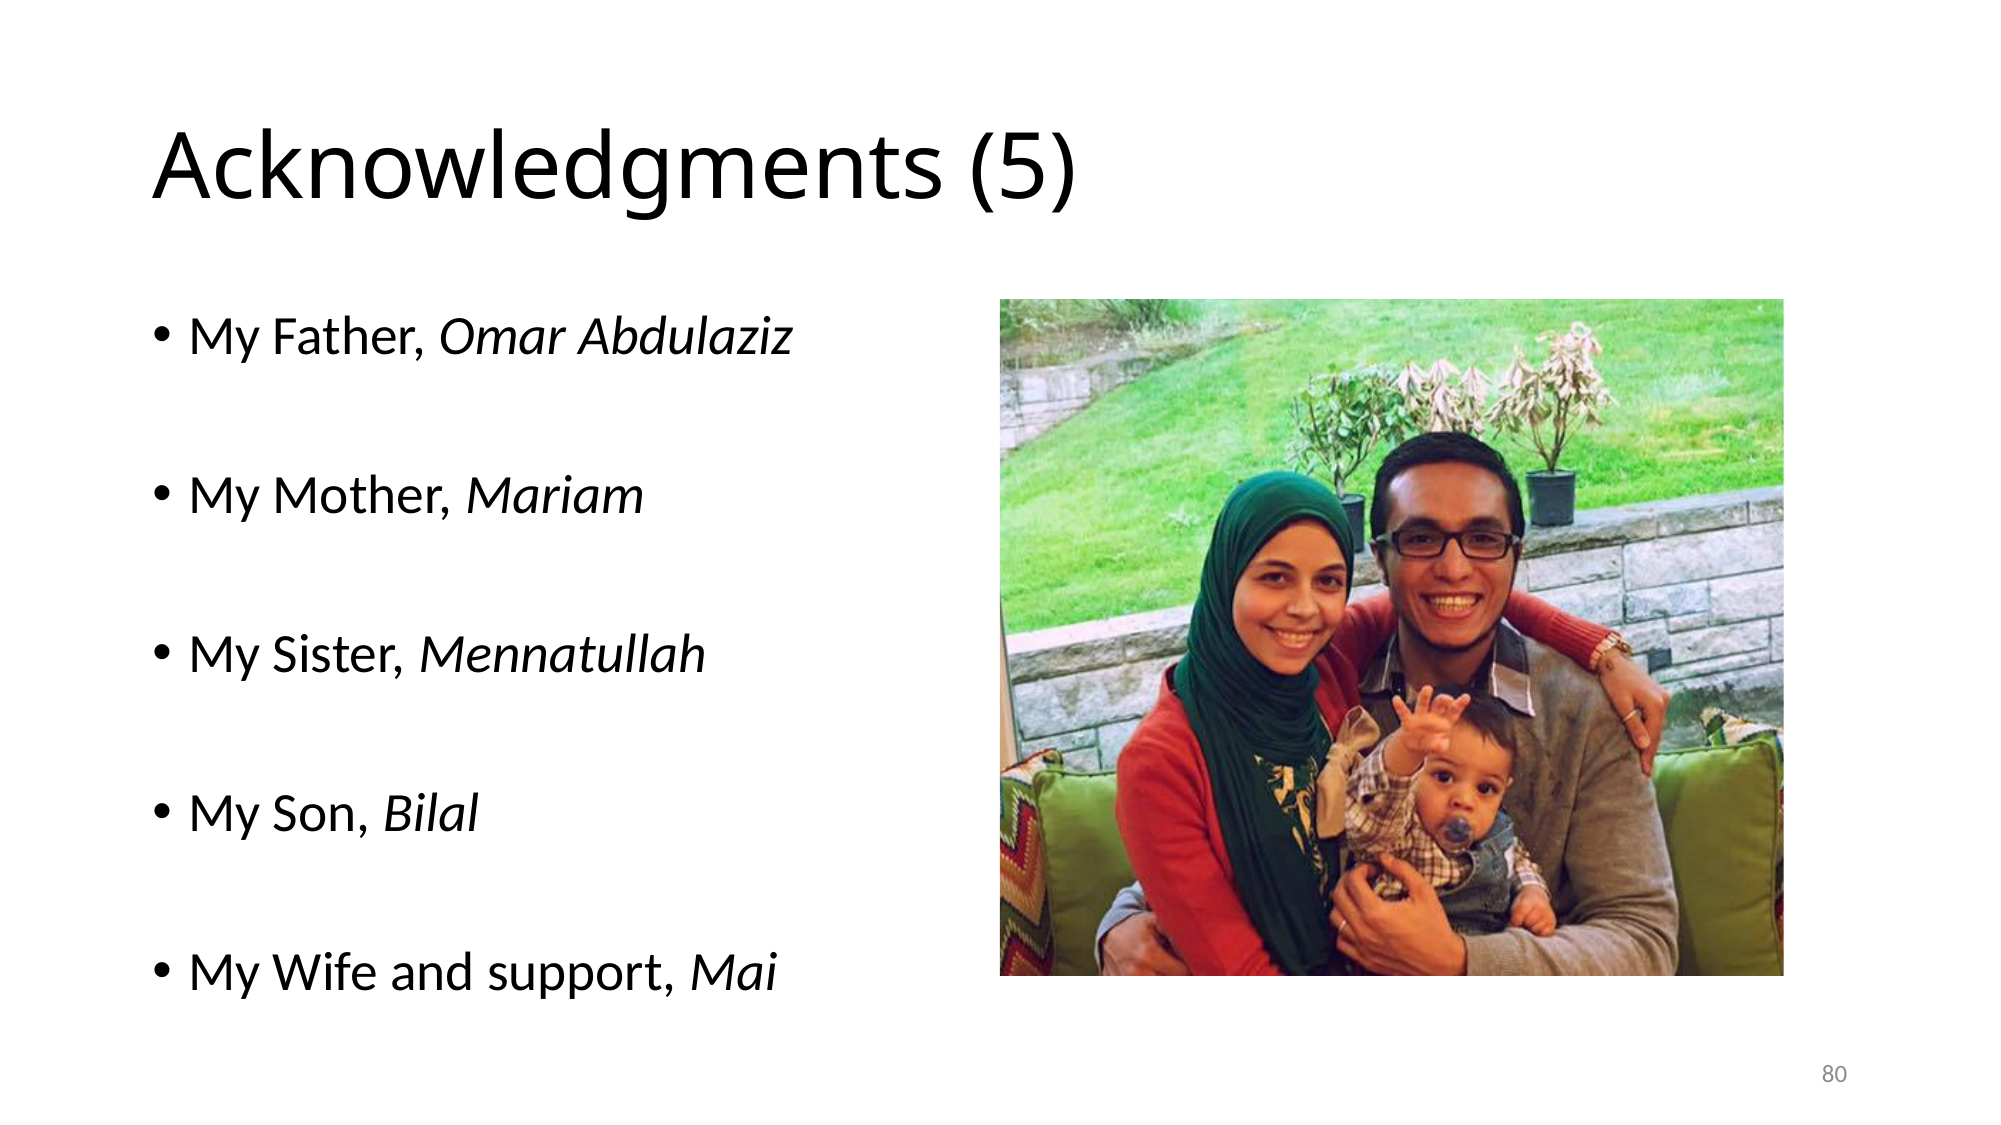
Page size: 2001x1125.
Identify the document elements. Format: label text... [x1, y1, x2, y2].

slide_number 80 [1412, 1042, 1863, 1103]
list My Father, Omar Abdulaziz My Mother, Mariam My Sister, Mennatullah My Son, Bilal My Wife and support, Mai [137, 299, 1863, 1014]
picture [999, 299, 1784, 976]
title Acknowledgments (5) [137, 59, 1863, 278]
